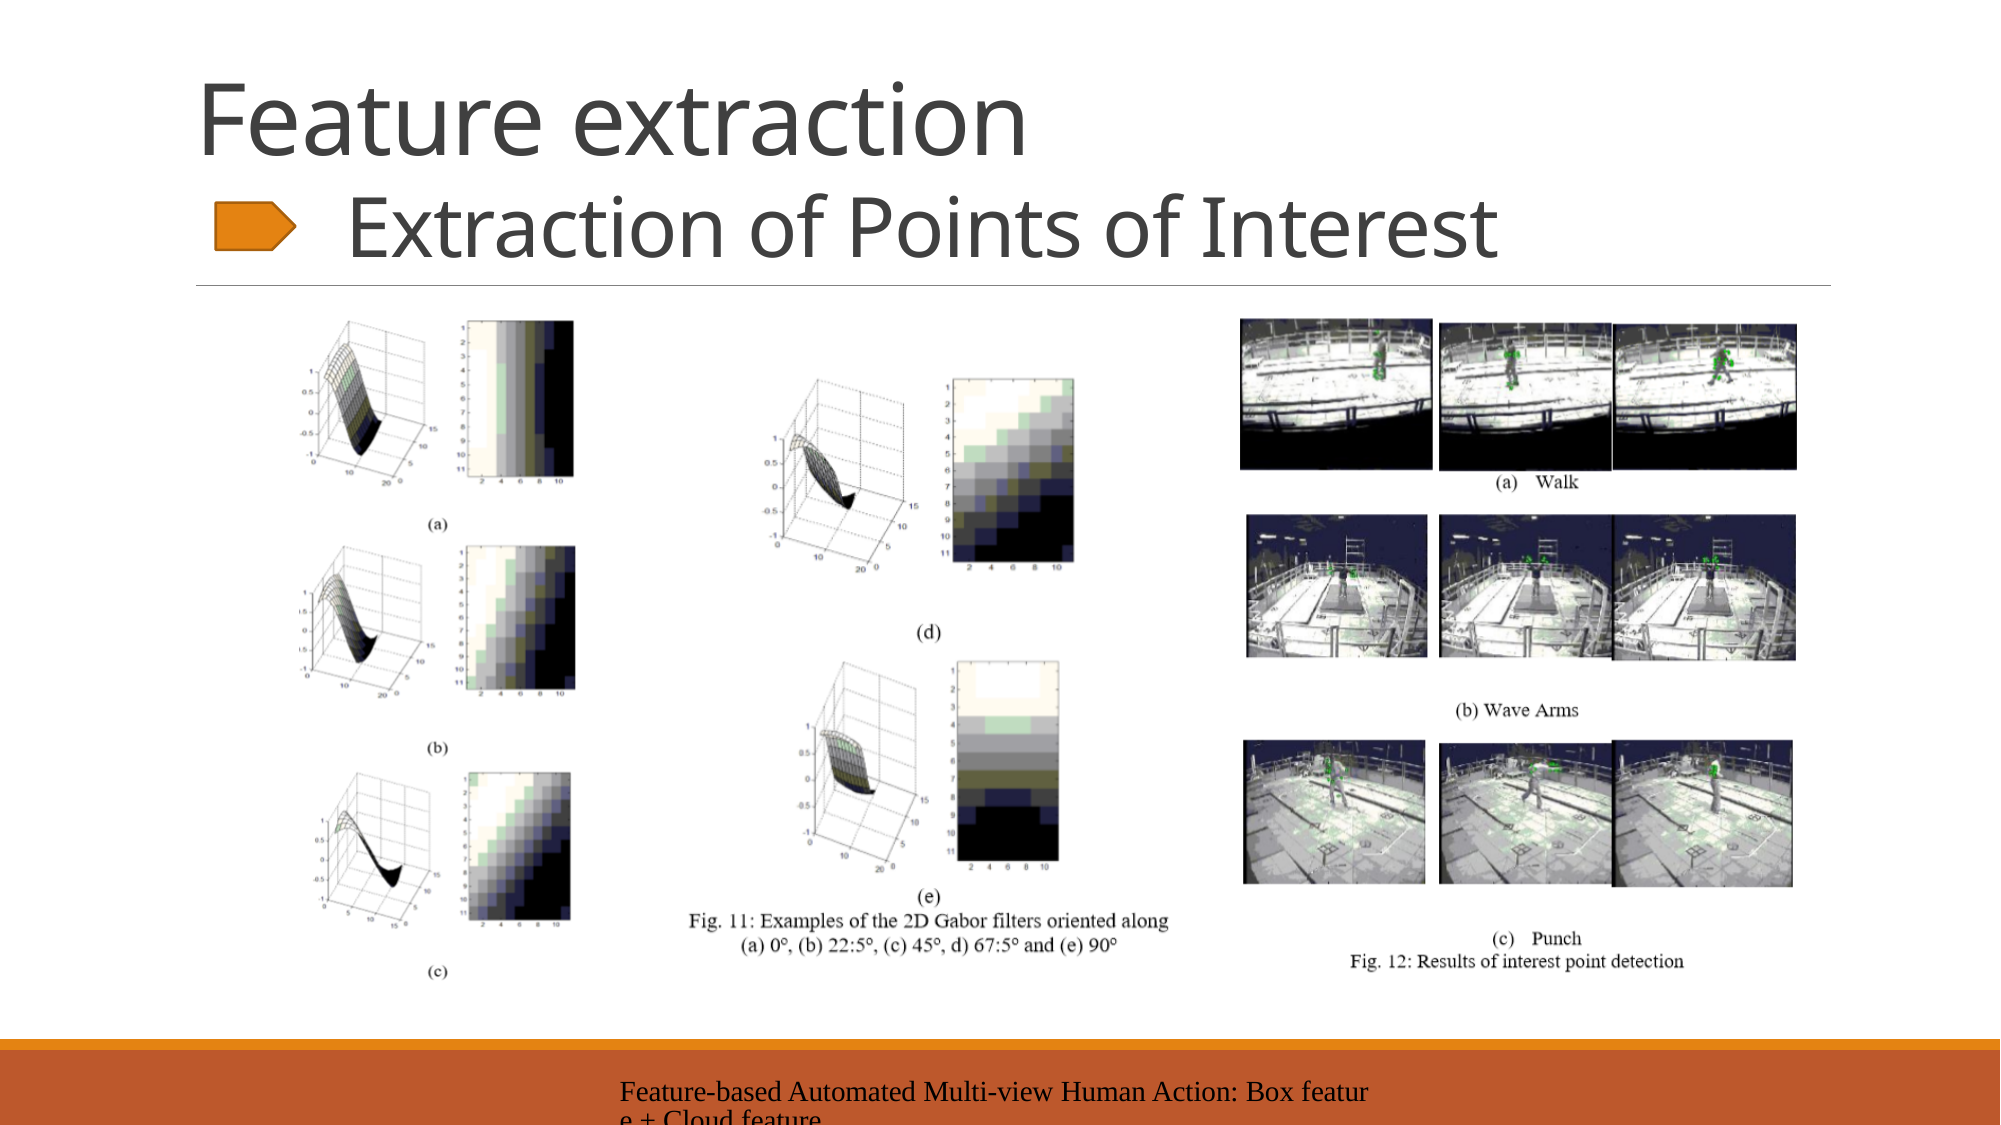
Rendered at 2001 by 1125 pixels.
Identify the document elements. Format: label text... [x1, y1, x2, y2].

picture [683, 364, 1176, 984]
picture [1238, 310, 1798, 978]
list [299, 309, 584, 984]
title Feature extraction Extraction of Points of Interest [180, 47, 1830, 285]
footer Feature-based Automated Multi-view Human Action: Box feature + Cloud feature [604, 1059, 1396, 1120]
text_box [214, 201, 297, 252]
